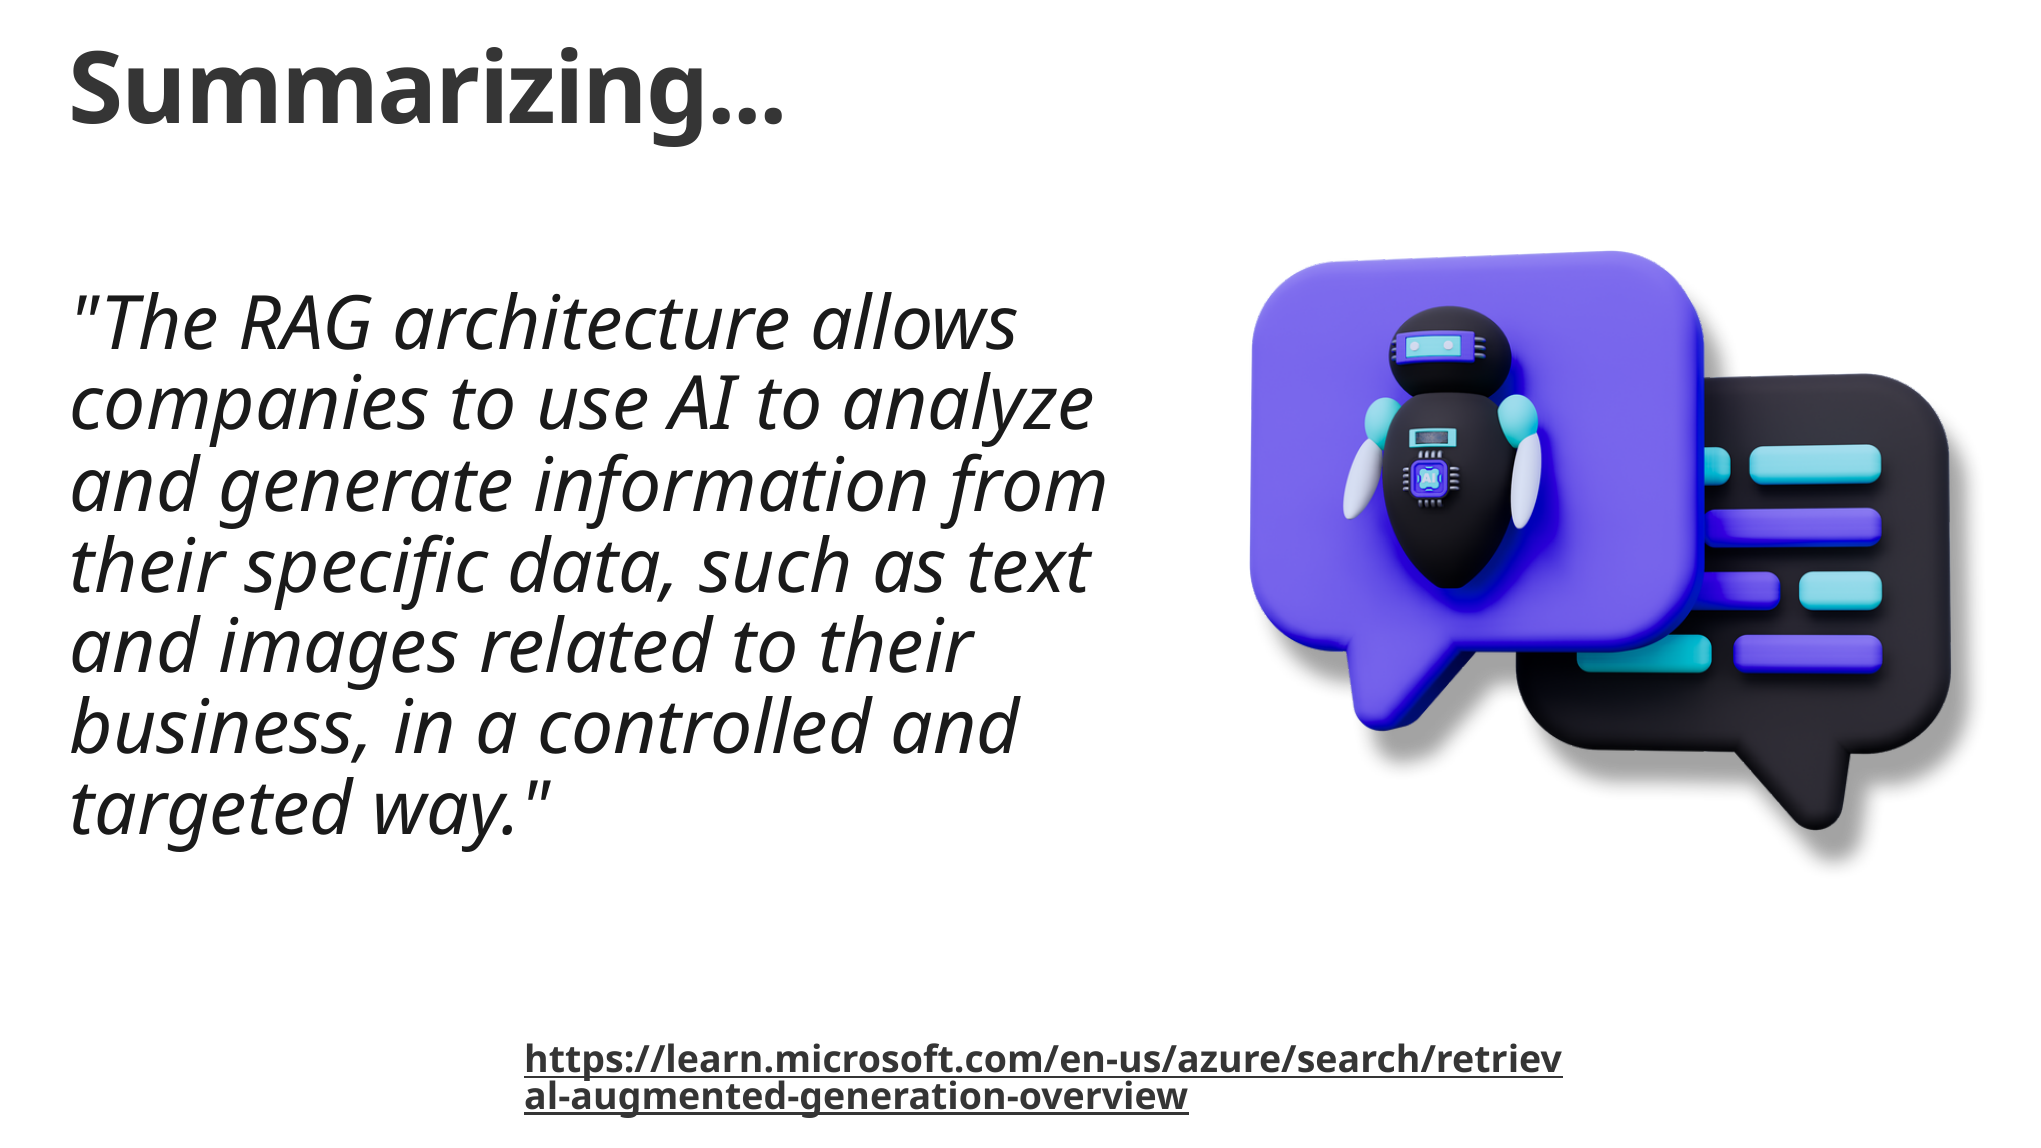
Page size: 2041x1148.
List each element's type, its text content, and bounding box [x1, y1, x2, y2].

text_box [1249, 250, 1952, 831]
title Summarizing... [45, 21, 1996, 173]
text_box "The RAG architecture allows companies to use AI to analyze and generate information from their specific data, such as text and images related to their business, in a controlled and targeted way." [40, 260, 1250, 876]
text_box https://learn.microsoft.com/en-us/azure/search/retrieval-augmented-generation-overview [509, 1028, 1601, 1130]
